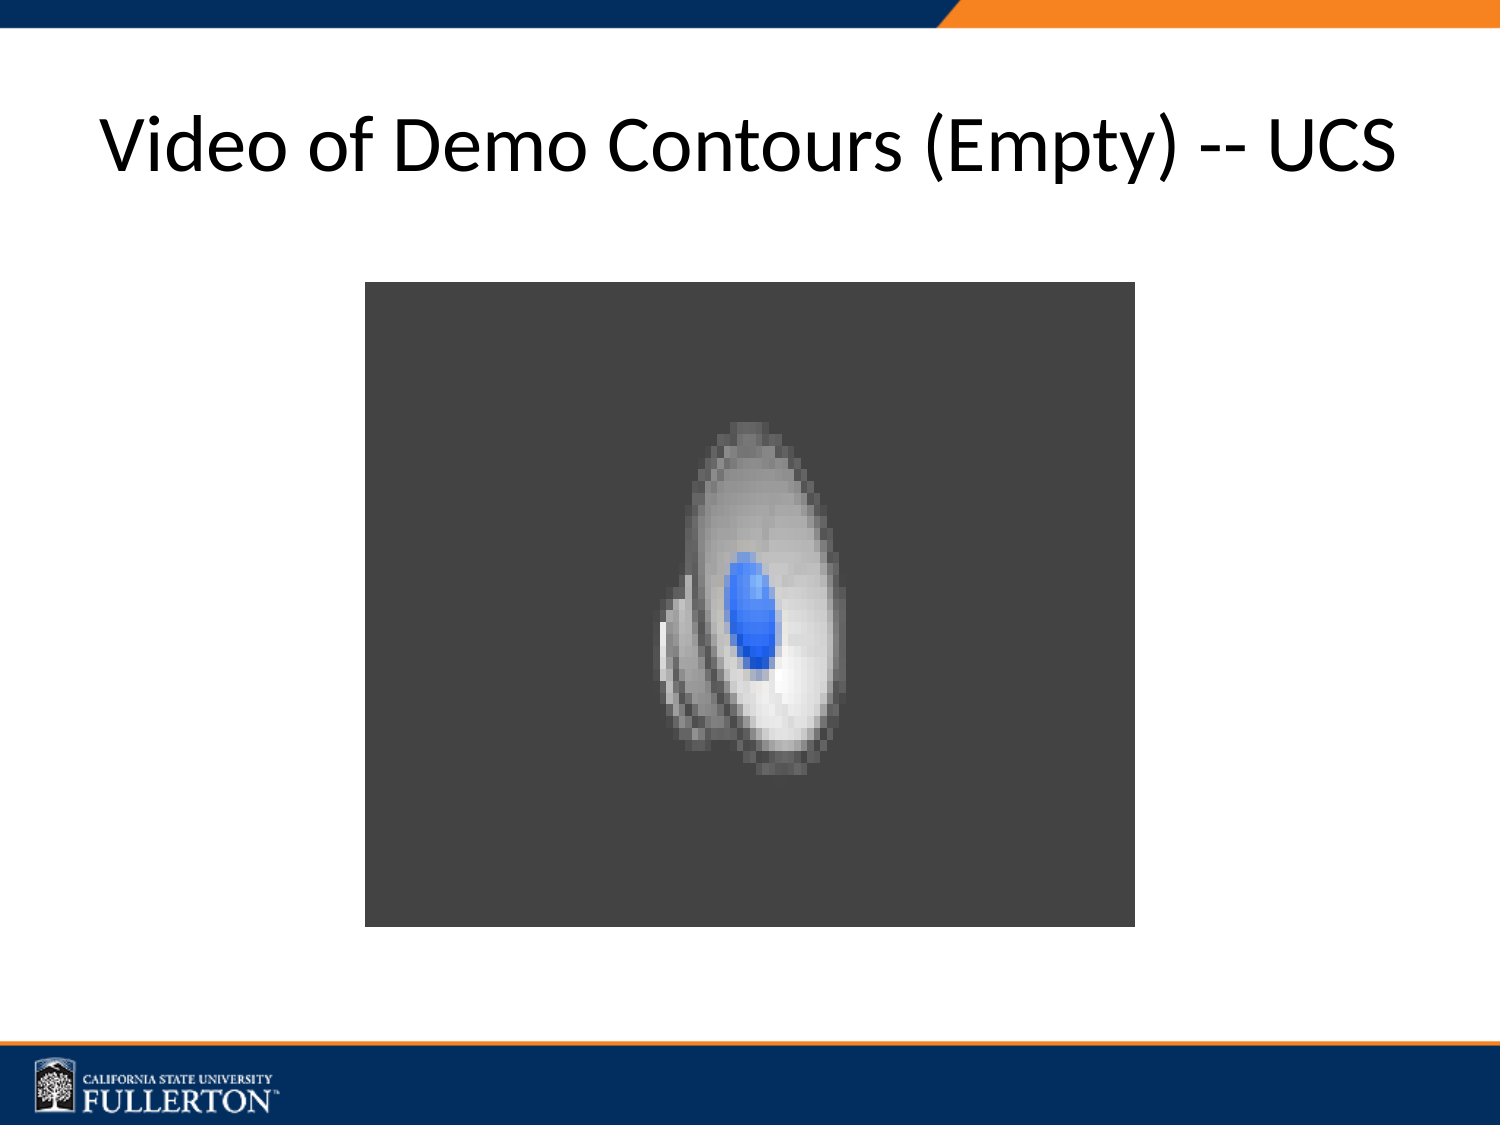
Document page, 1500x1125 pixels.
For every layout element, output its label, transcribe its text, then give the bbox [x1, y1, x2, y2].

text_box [363, 280, 1136, 929]
title Video of Demo Contours (Empty) -- UCS [75, 45, 1425, 233]
picture [0, 0, 1500, 1125]
